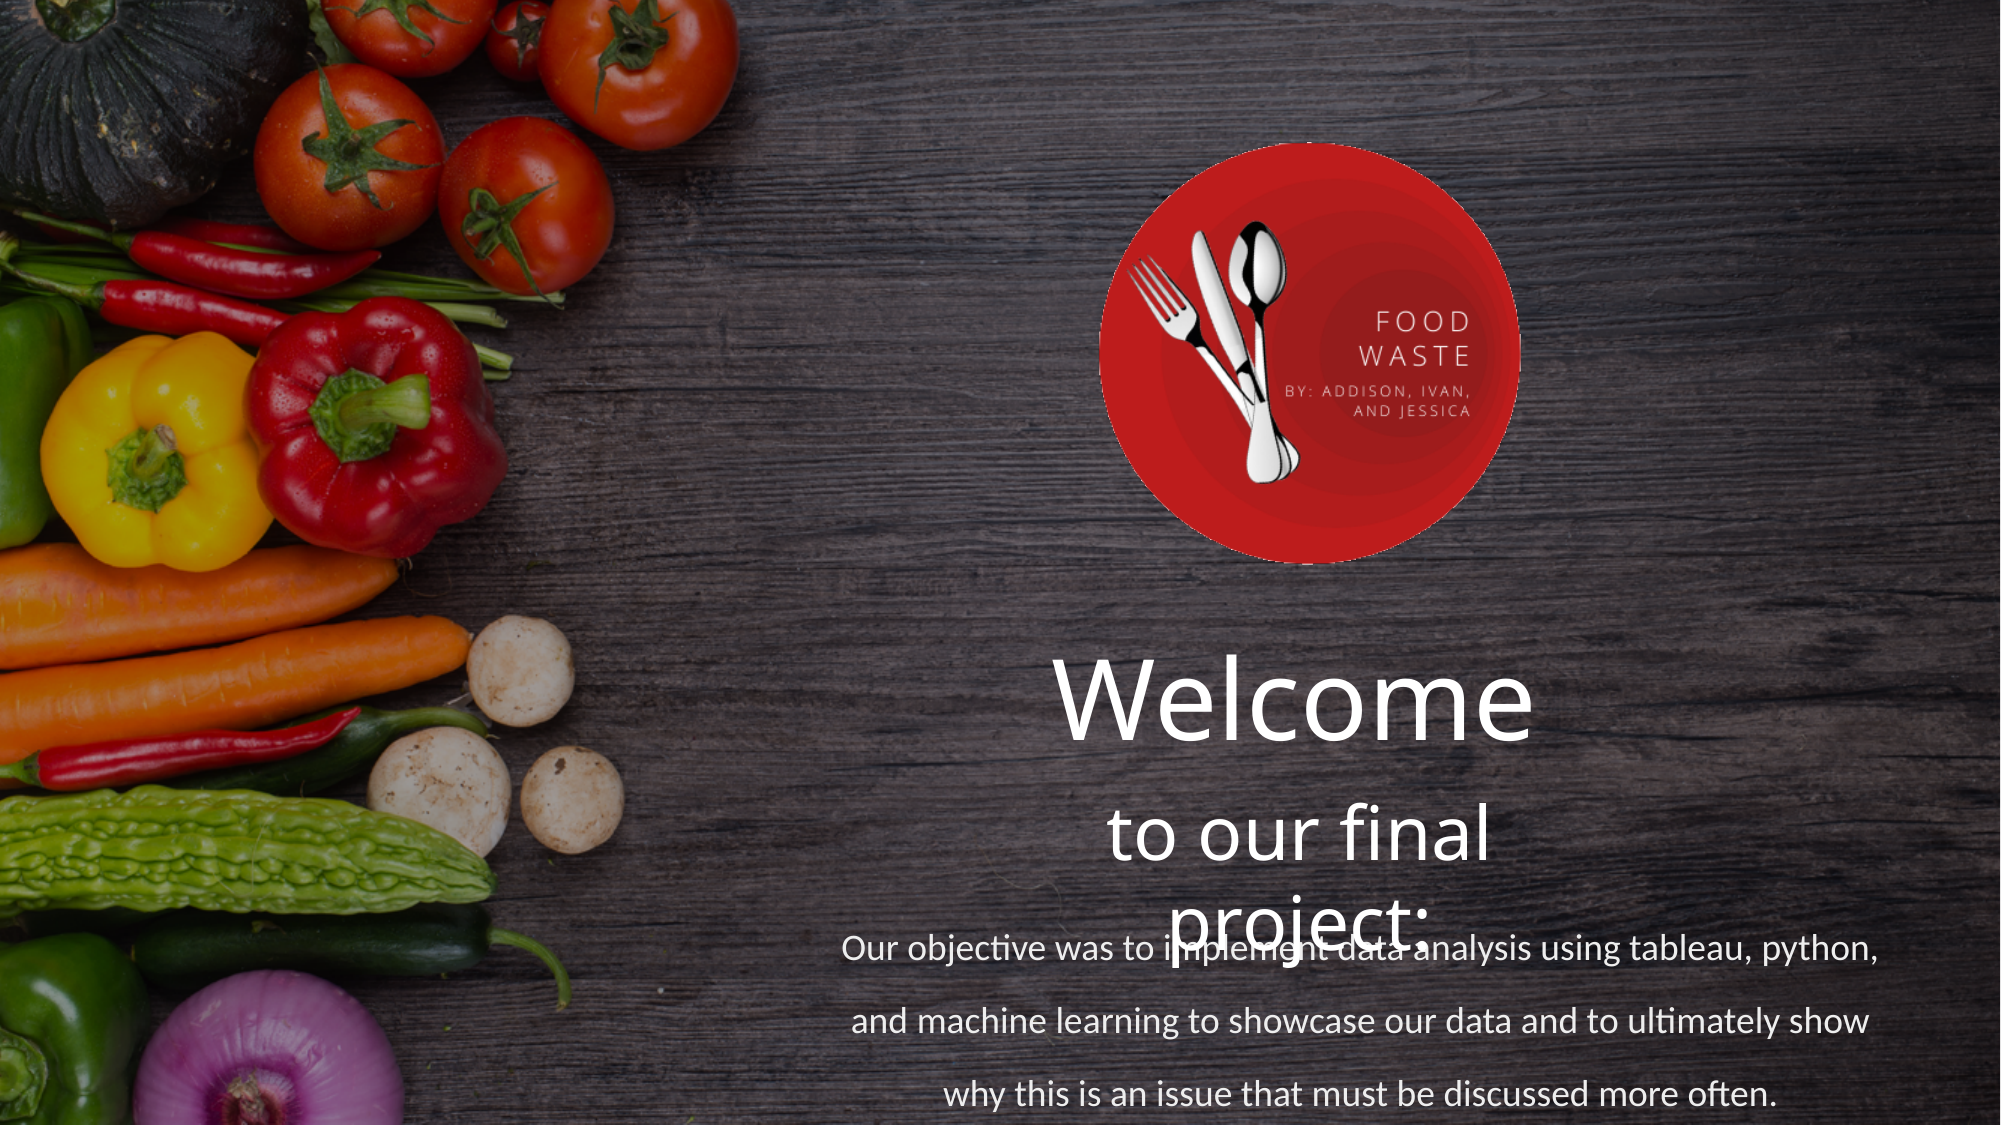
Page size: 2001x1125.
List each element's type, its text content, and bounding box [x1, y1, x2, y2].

picture [0, 0, 2001, 1125]
text_box Our objective was to implement data analysis using tableau, python, and machine learning to showcase our data and to ultimately show why this is an issue that must be discussed more often. [822, 887, 1900, 1122]
text_box Welcome [1023, 661, 1566, 771]
text_box to our final project: [960, 778, 1639, 974]
